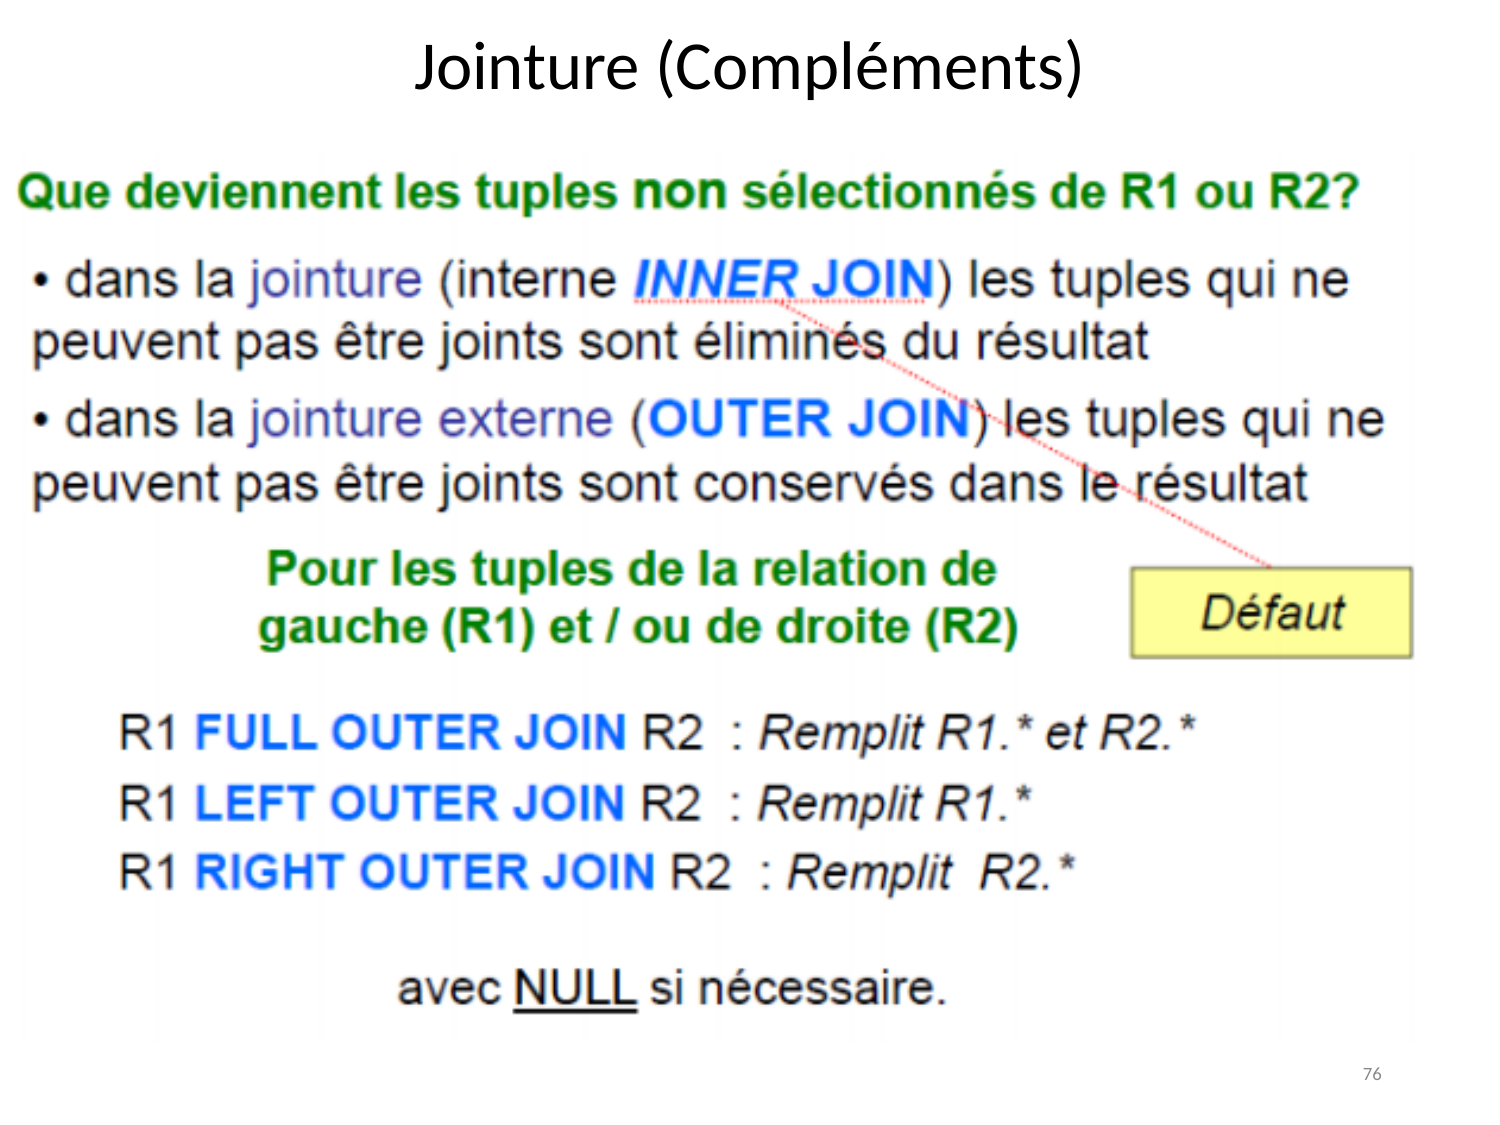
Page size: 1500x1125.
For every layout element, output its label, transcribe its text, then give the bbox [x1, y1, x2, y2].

text_box 76 [1059, 1051, 1397, 1103]
picture [0, 151, 1493, 1043]
title Jointure (Compléments) [103, 10, 1397, 126]
